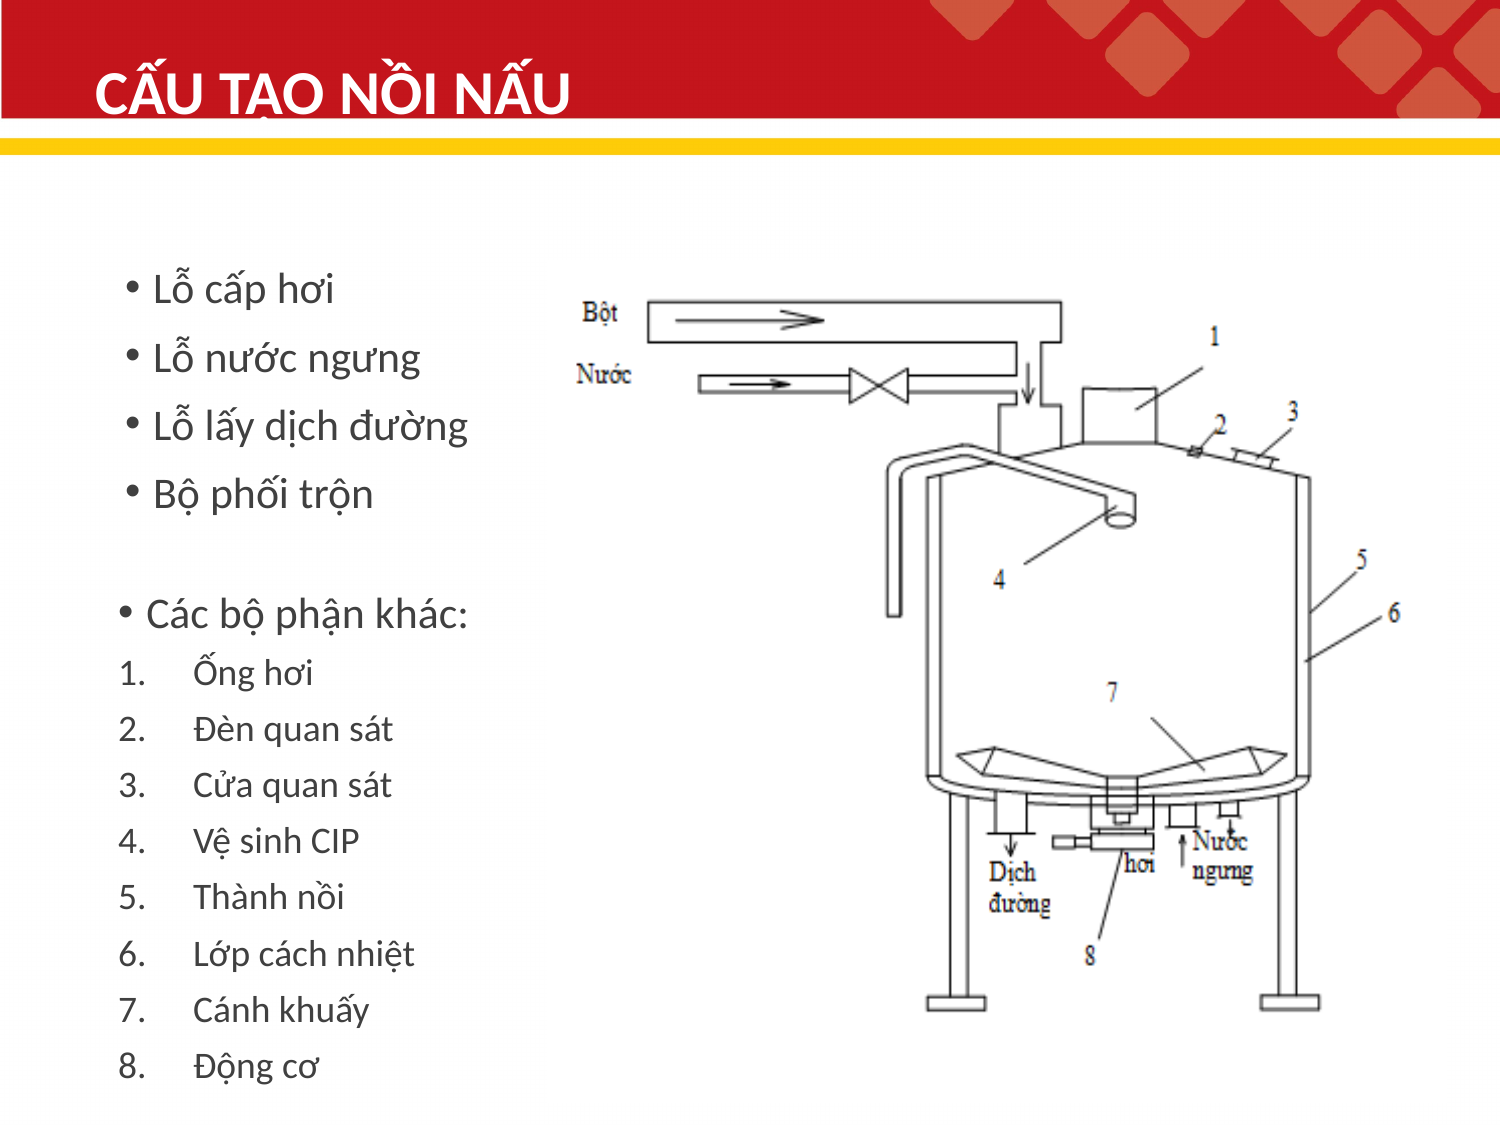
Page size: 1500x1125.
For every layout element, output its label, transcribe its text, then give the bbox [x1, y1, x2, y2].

text_box Các bộ phận khác: Ống hơi Đèn quan sát Cửa quan sát Vệ sinh CIP Thành nồi Lớp cách nhiệt Cánh khuấy Động cơ [103, 551, 847, 1125]
picture [0, 0, 1500, 1125]
list Lỗ cấp hơi Lỗ nước ngưng Lỗ lấy dịch đường Bộ phối trộn [110, 252, 854, 551]
title CẤU TẠO NỒI NẤU [80, 0, 1397, 204]
